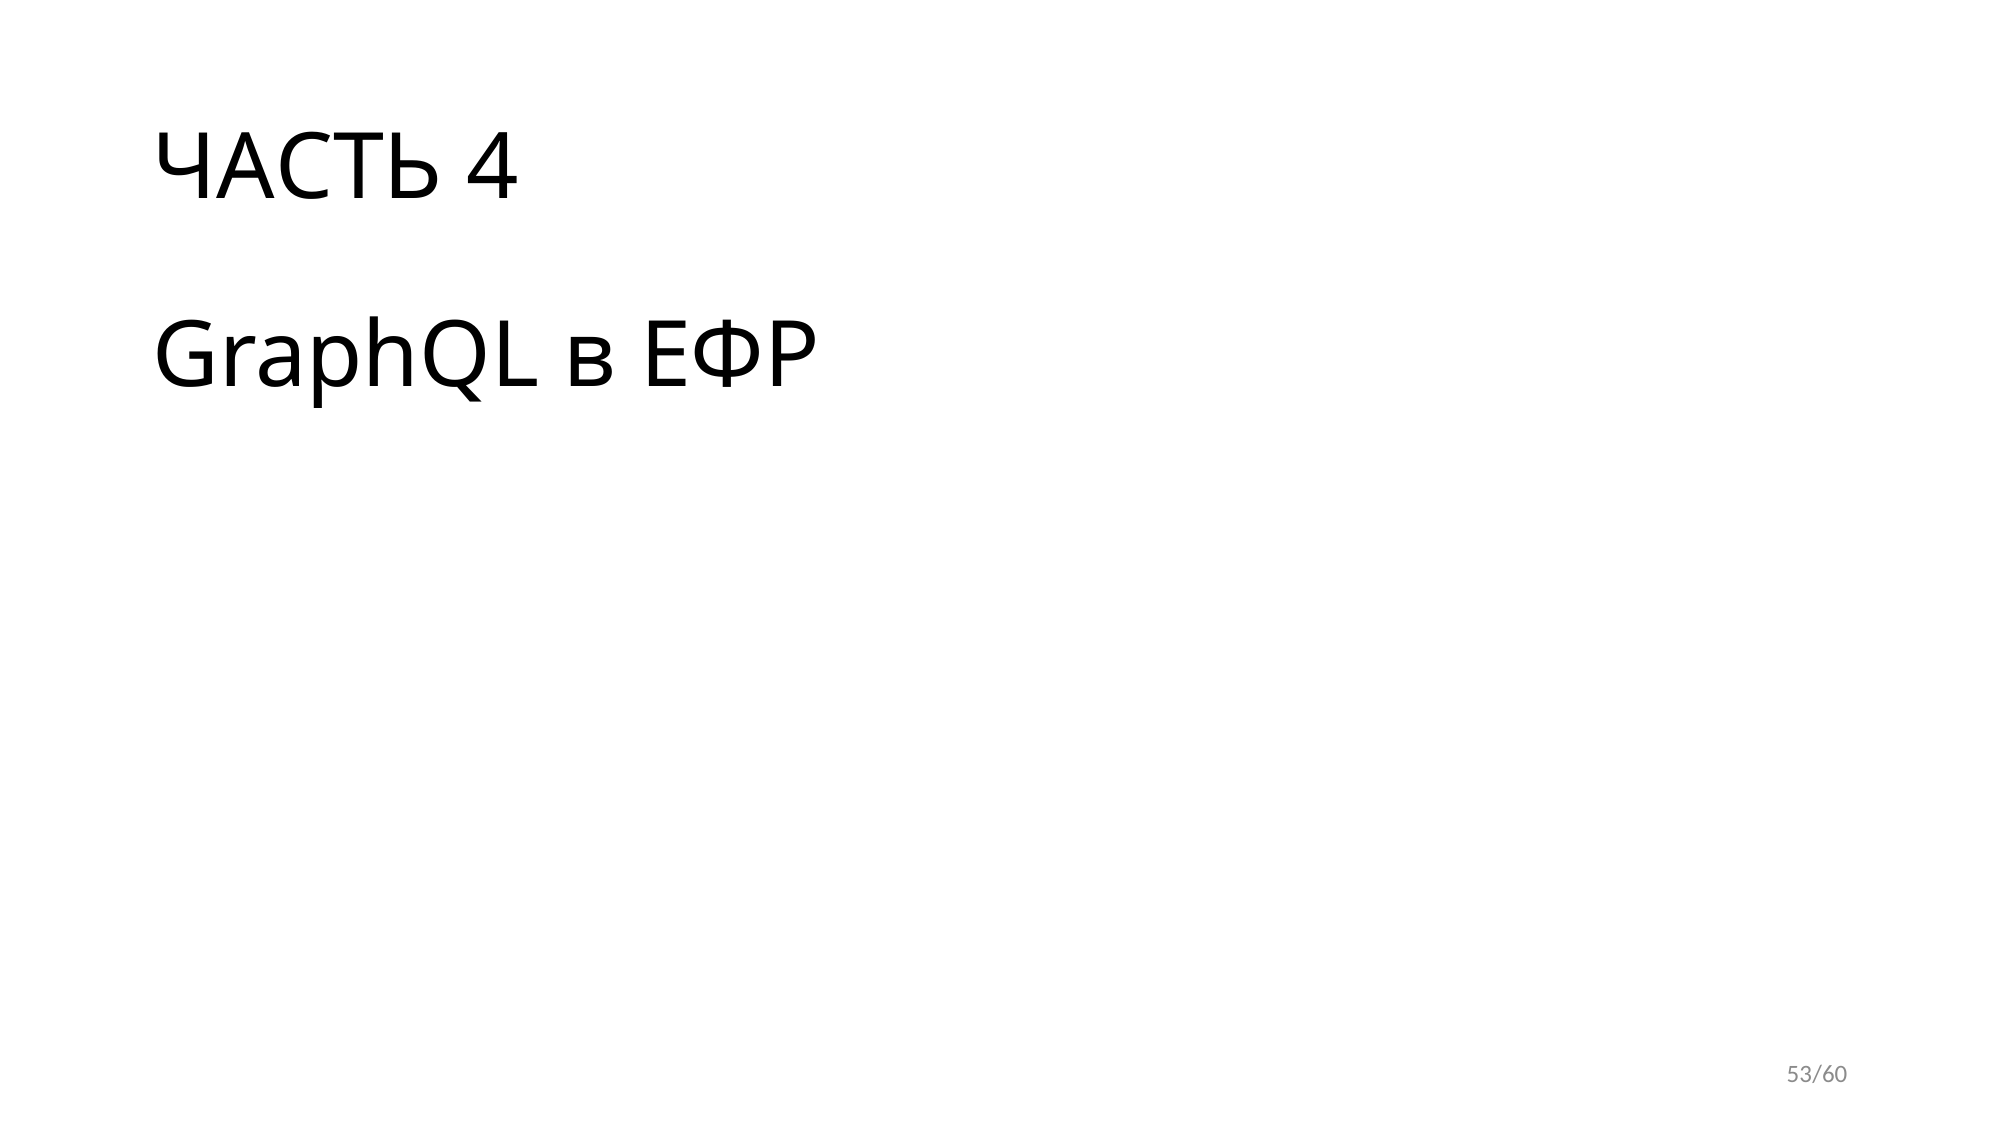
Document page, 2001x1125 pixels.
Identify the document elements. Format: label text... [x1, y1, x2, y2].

list GraphQL в ЕФР [137, 299, 1863, 1014]
title ЧАСТЬ 4 [137, 59, 1863, 278]
slide_number 53/60 [1412, 1042, 1863, 1103]
